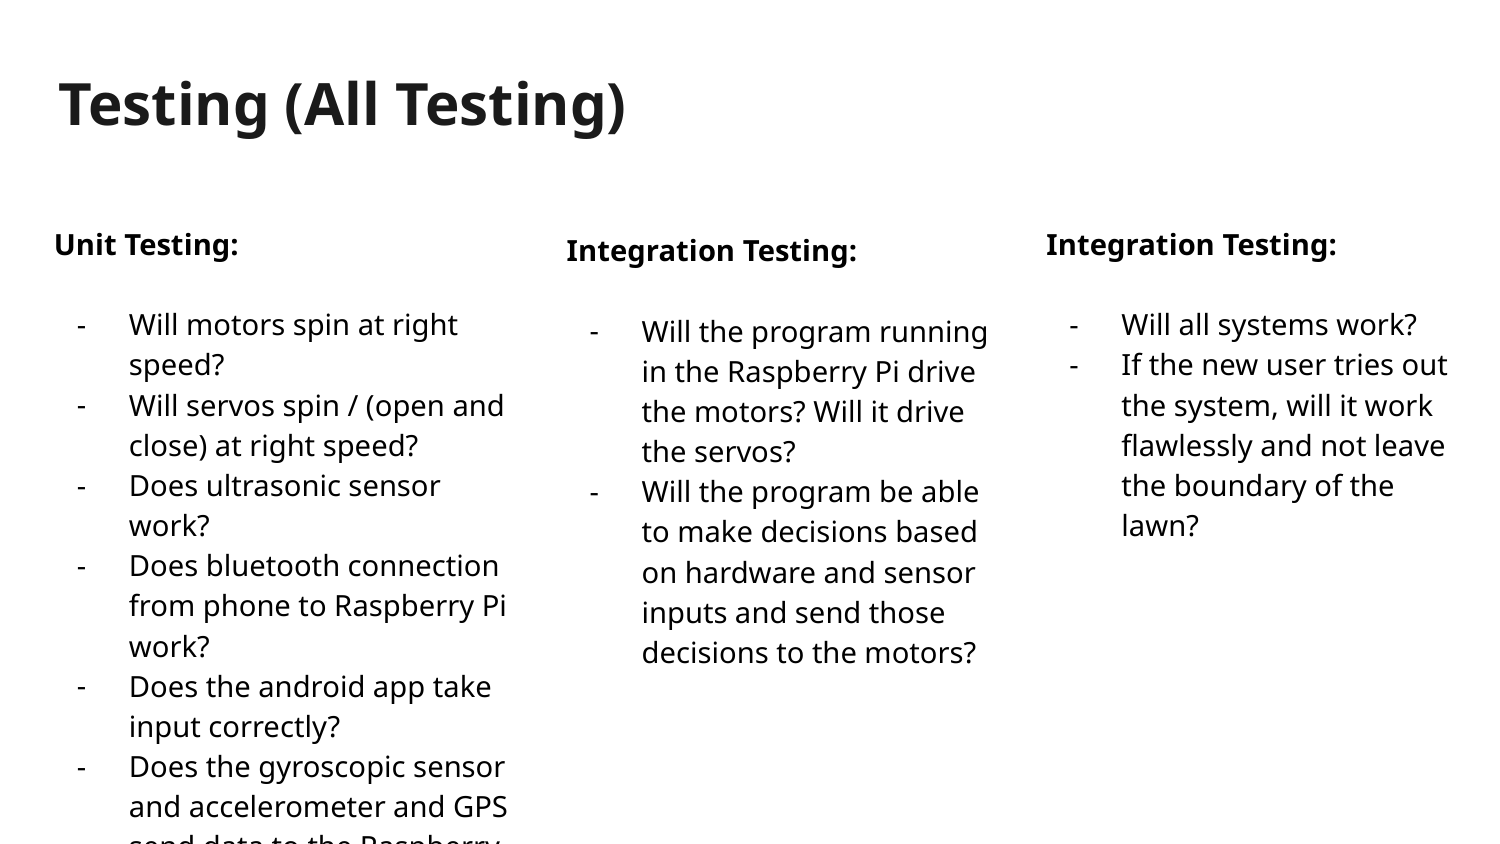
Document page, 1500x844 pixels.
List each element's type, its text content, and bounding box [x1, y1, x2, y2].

title Testing (All Testing) [43, 51, 852, 179]
text_box Unit Testing: Will motors spin at right speed? Will servos spin / (open and close) at right speed? Does ultrasonic sensor work? Does bluetooth connection from phone to Raspberry Pi work? Does the android app take input correctly? Does the gyroscopic sensor and accelerometer and GPS send data to the Raspberry Pi? [39, 206, 540, 844]
text_box Integration Testing: Will the program running in the Raspberry Pi drive the motors? Will it drive the servos? Will the program be able to make decisions based on hardware and sensor inputs and send those decisions to the motors? [551, 212, 1014, 685]
text_box Integration Testing: Will all systems work? If the new user tries out the system, will it work flawlessly and not leave the boundary of the lawn? [1031, 206, 1466, 558]
